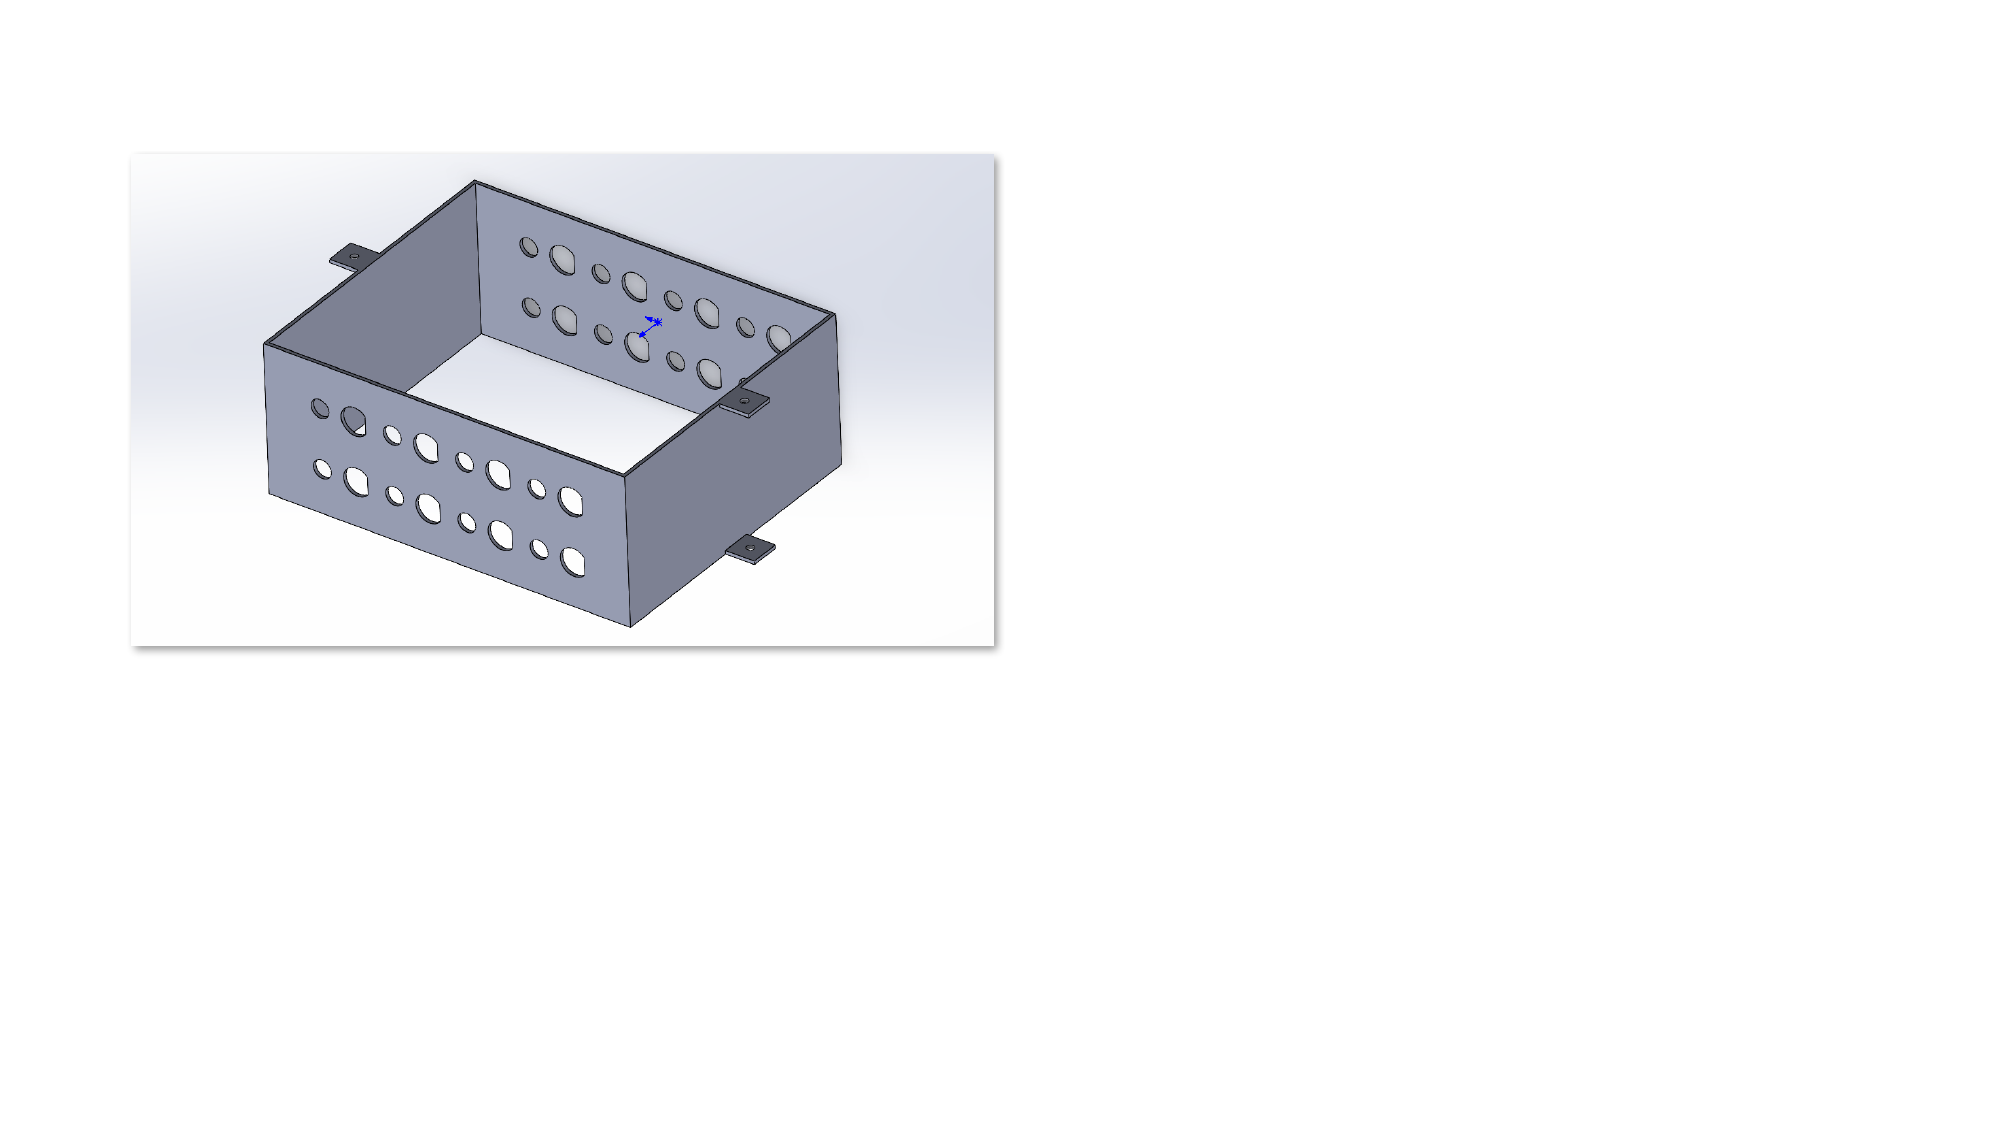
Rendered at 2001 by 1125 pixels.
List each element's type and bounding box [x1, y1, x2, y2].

picture [131, 154, 994, 646]
